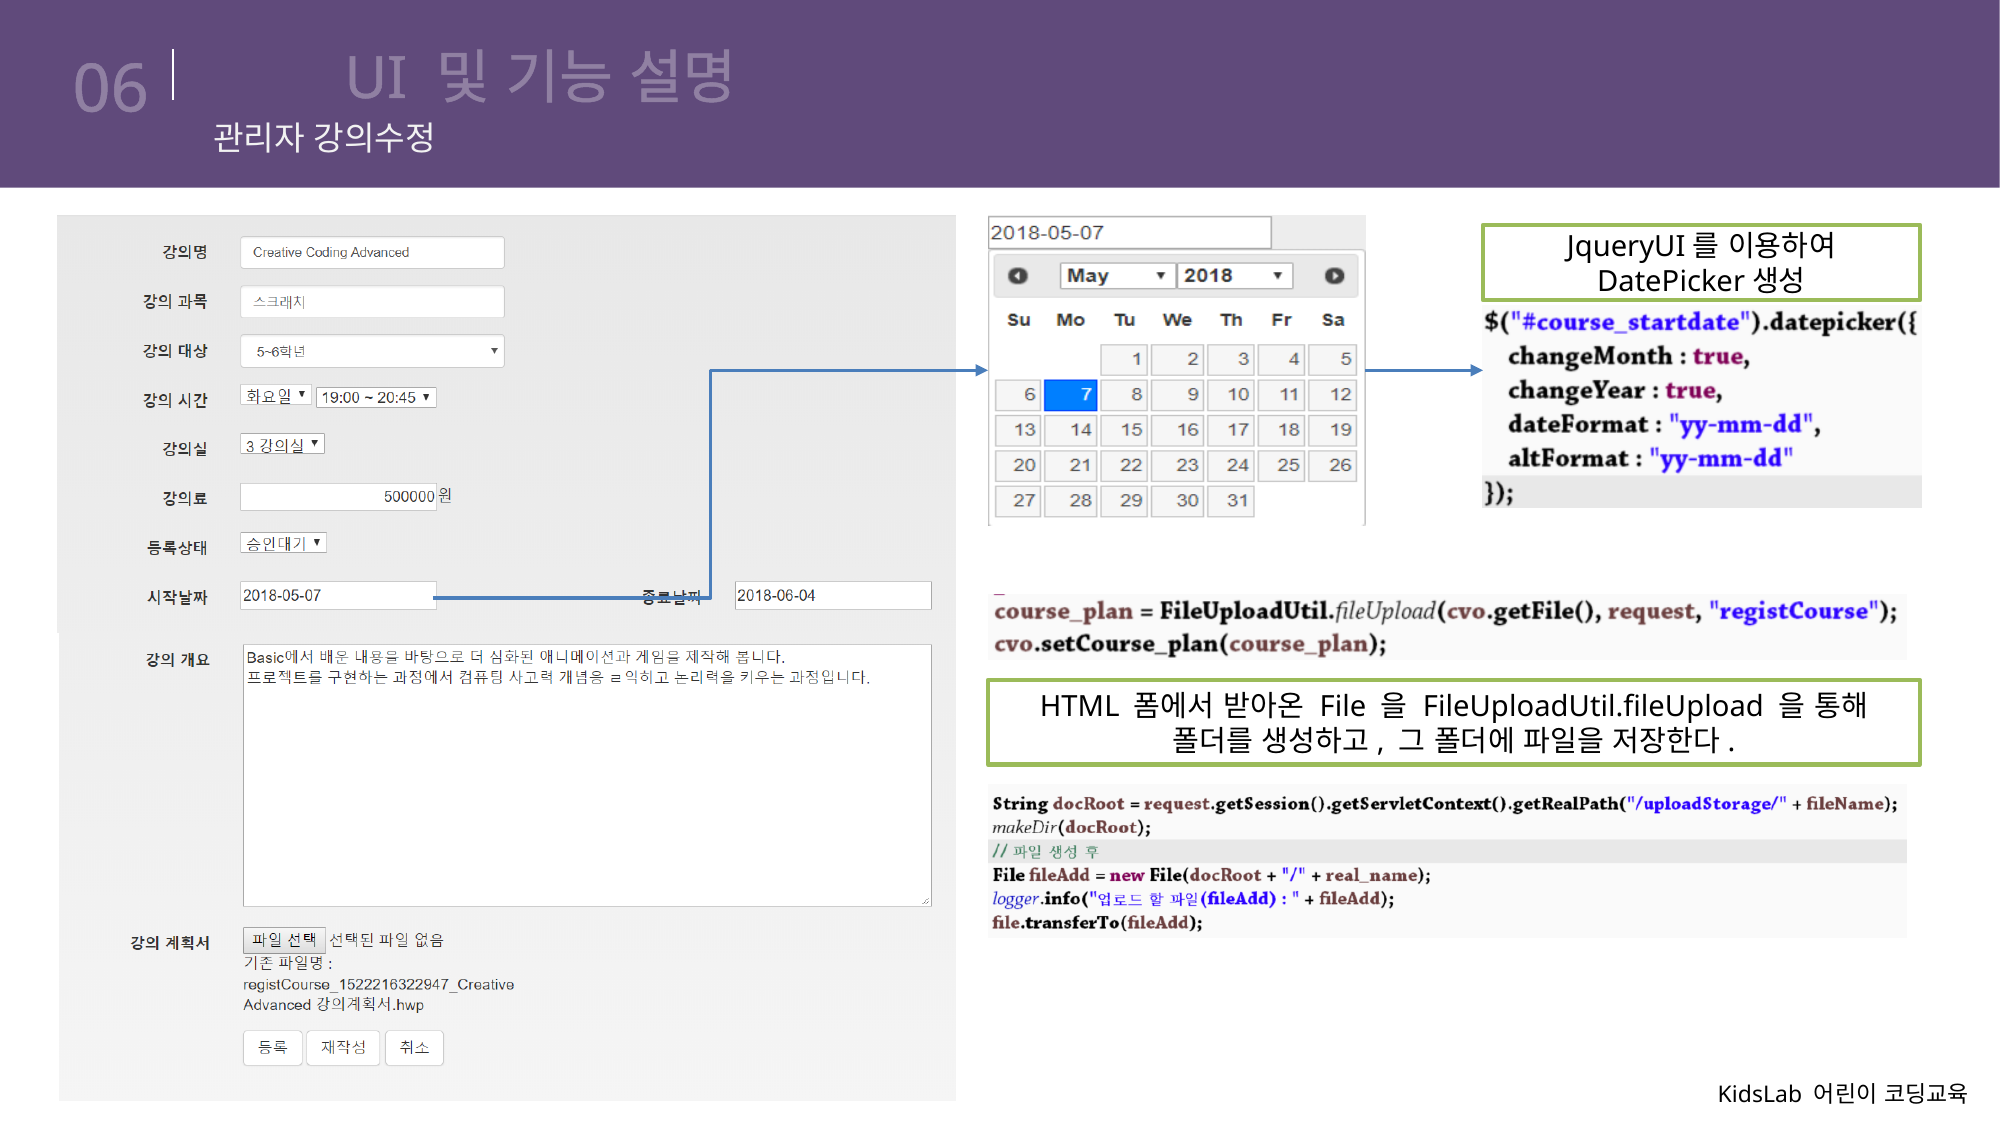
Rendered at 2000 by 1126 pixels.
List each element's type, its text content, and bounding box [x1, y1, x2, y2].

picture [987, 215, 1366, 526]
text_box HTML 폼에서 받아온 File 을 FileUploadUtil.fileUpload 을 통해 폴더를 생성하고, 그 폴더에 파일을 저장한다. [986, 678, 1922, 767]
picture [1482, 305, 1922, 509]
picture [987, 784, 1907, 939]
picture [57, 215, 956, 1101]
picture [987, 593, 1907, 661]
list 관리자 강의수정 [198, 118, 883, 155]
list 06 [57, 37, 199, 116]
text_box JqueryUI를 이용하여 DatePicker생성 [1481, 223, 1922, 302]
title UI 및 기능 설명 [198, 35, 883, 114]
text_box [432, 370, 989, 599]
